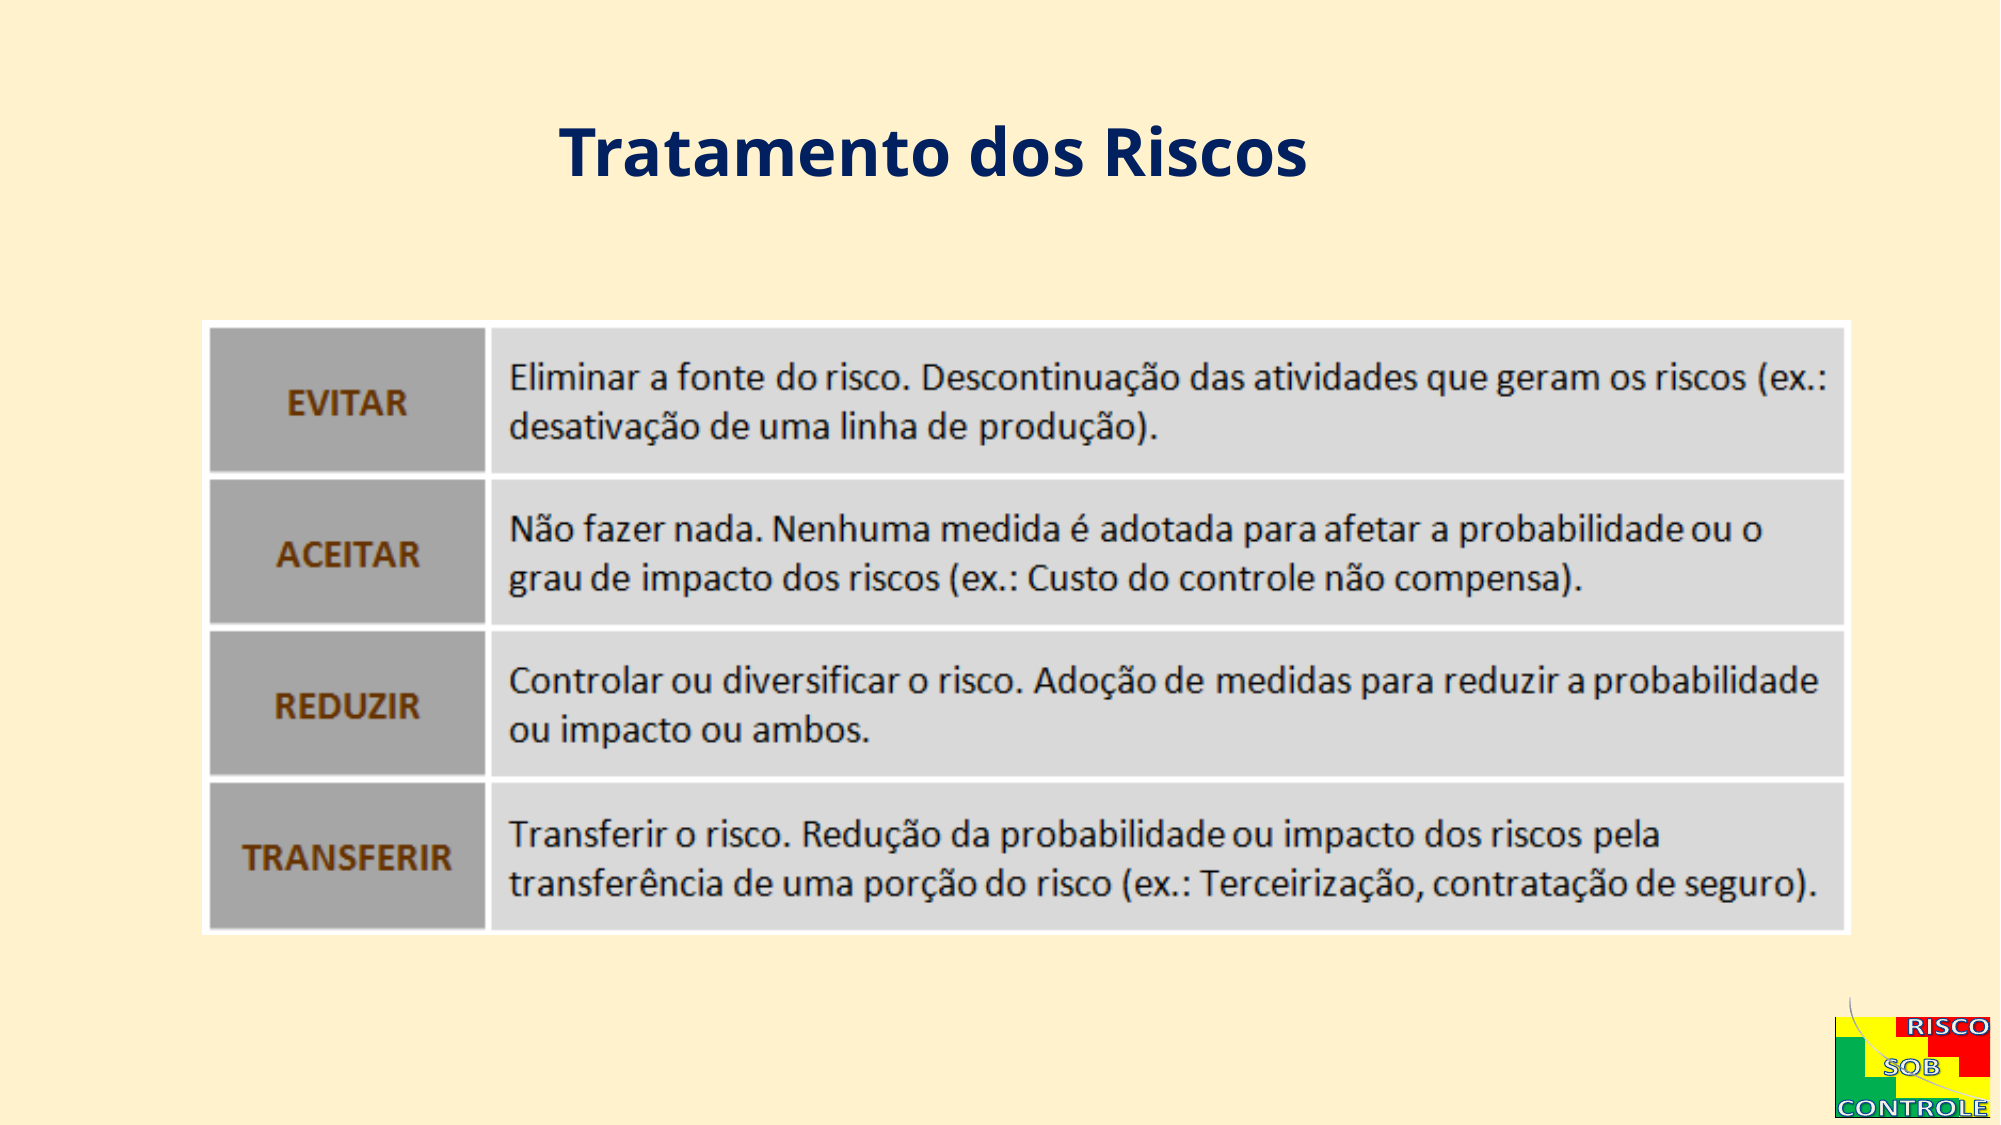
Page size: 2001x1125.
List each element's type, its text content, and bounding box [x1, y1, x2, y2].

text_box Tratamento dos Riscos [231, 102, 1637, 198]
picture [202, 320, 1851, 935]
